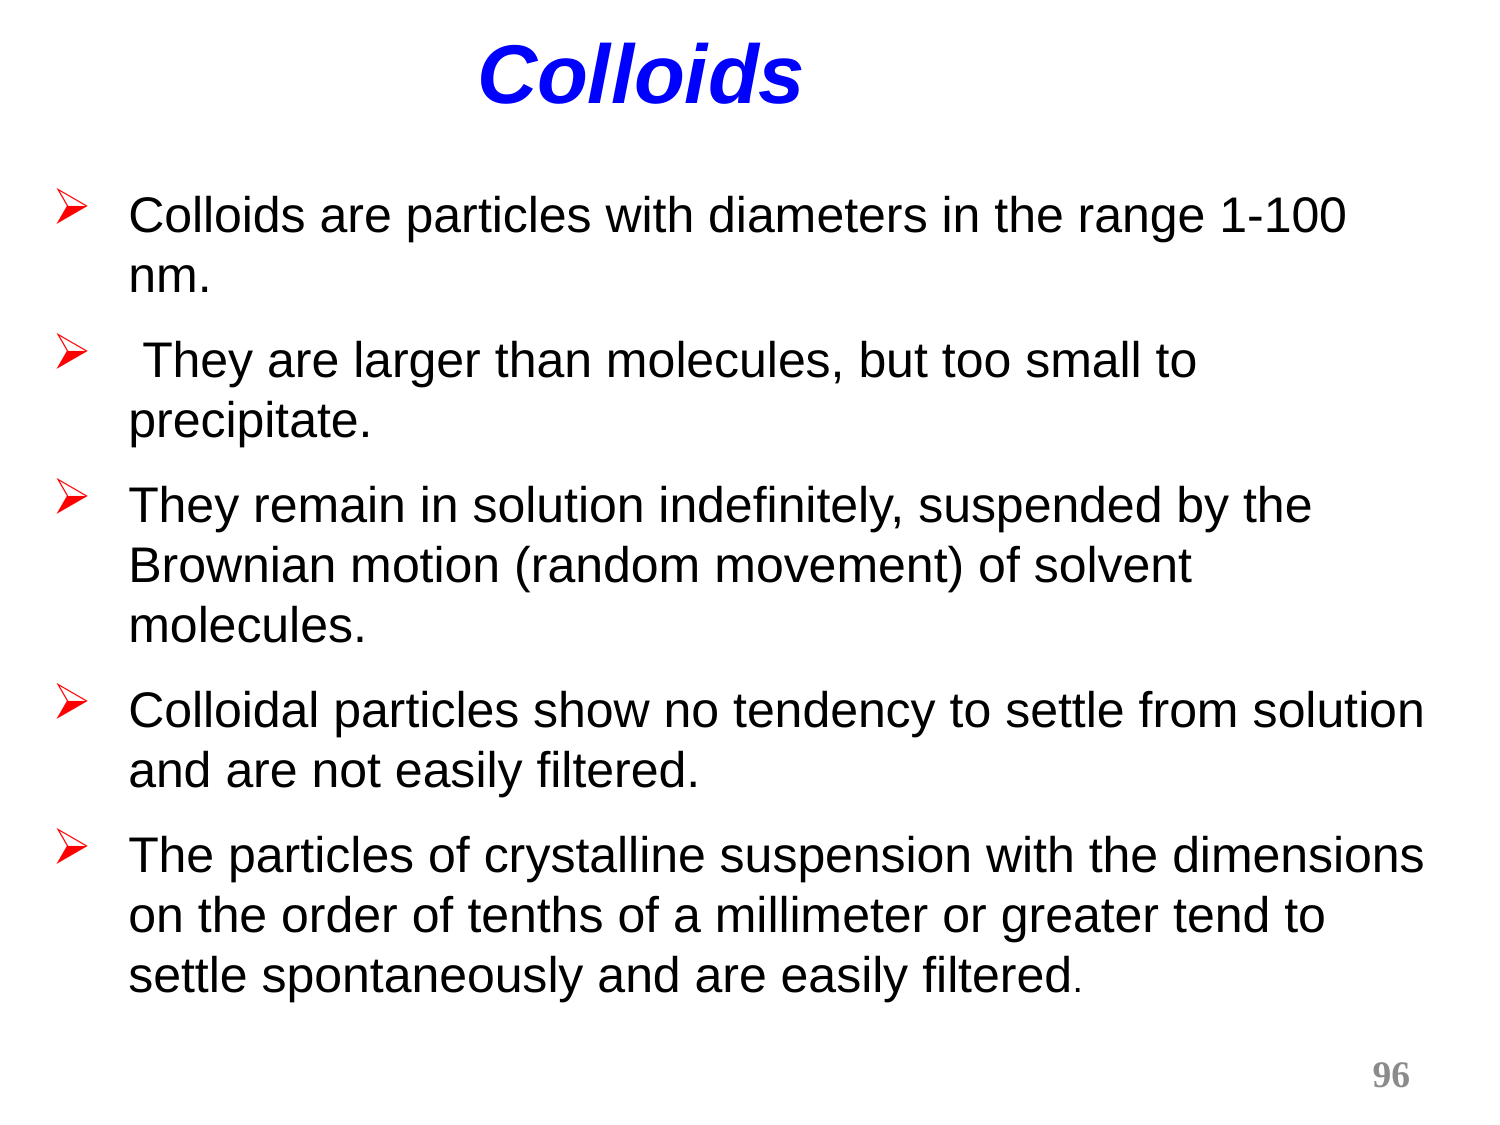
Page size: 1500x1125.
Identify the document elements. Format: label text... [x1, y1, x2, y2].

text_box Colloids [462, 12, 950, 128]
slide_number 96 [1074, 1042, 1425, 1103]
text_box Colloids are particles with diameters in the range 1-100 nm. They are larger than molecules, but too small to precipitate. They remain in solution indefinitely, suspended by the Brownian motion (random movement) of solvent molecules. Colloidal particles show no tendency to settle from solution and are not easily filtered. The particles of crystalline suspension with the dimensions on the order of tenths of a millimeter or greater tend to settle spontaneously and are easily filtered. [37, 174, 1450, 1010]
